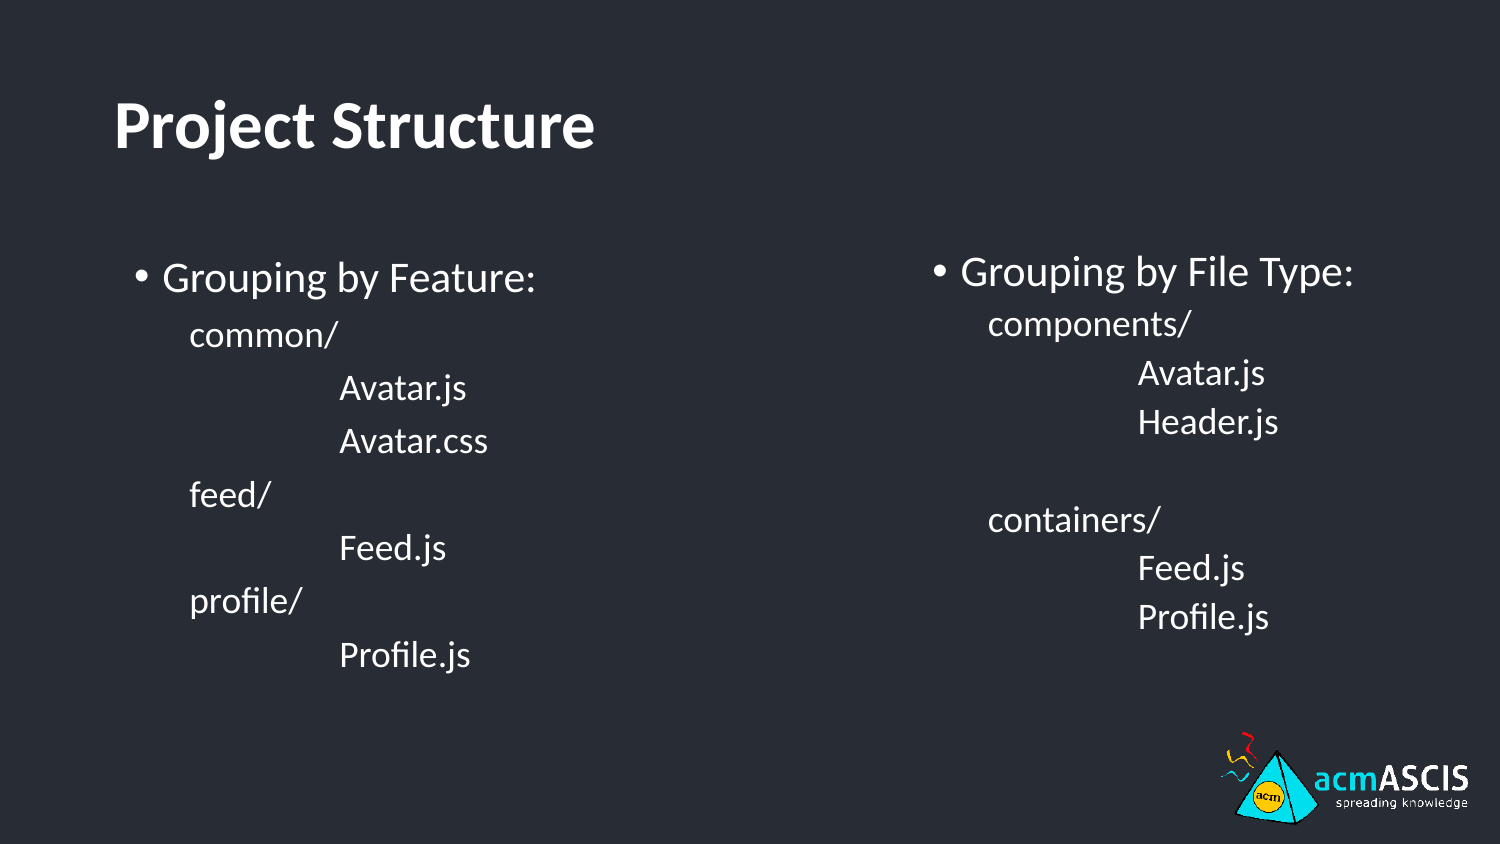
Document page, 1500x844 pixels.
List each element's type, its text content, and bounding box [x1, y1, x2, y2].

text_box Grouping by Feature: common/ Avatar.js Avatar.css feed/ Feed.js profile/ Profile.js [121, 243, 599, 844]
title Project Structure [103, 44, 1397, 208]
list Grouping by File Type: components/ Avatar.js Header.js containers/ Feed.js Profile.js [920, 243, 1397, 844]
picture [1221, 732, 1468, 825]
